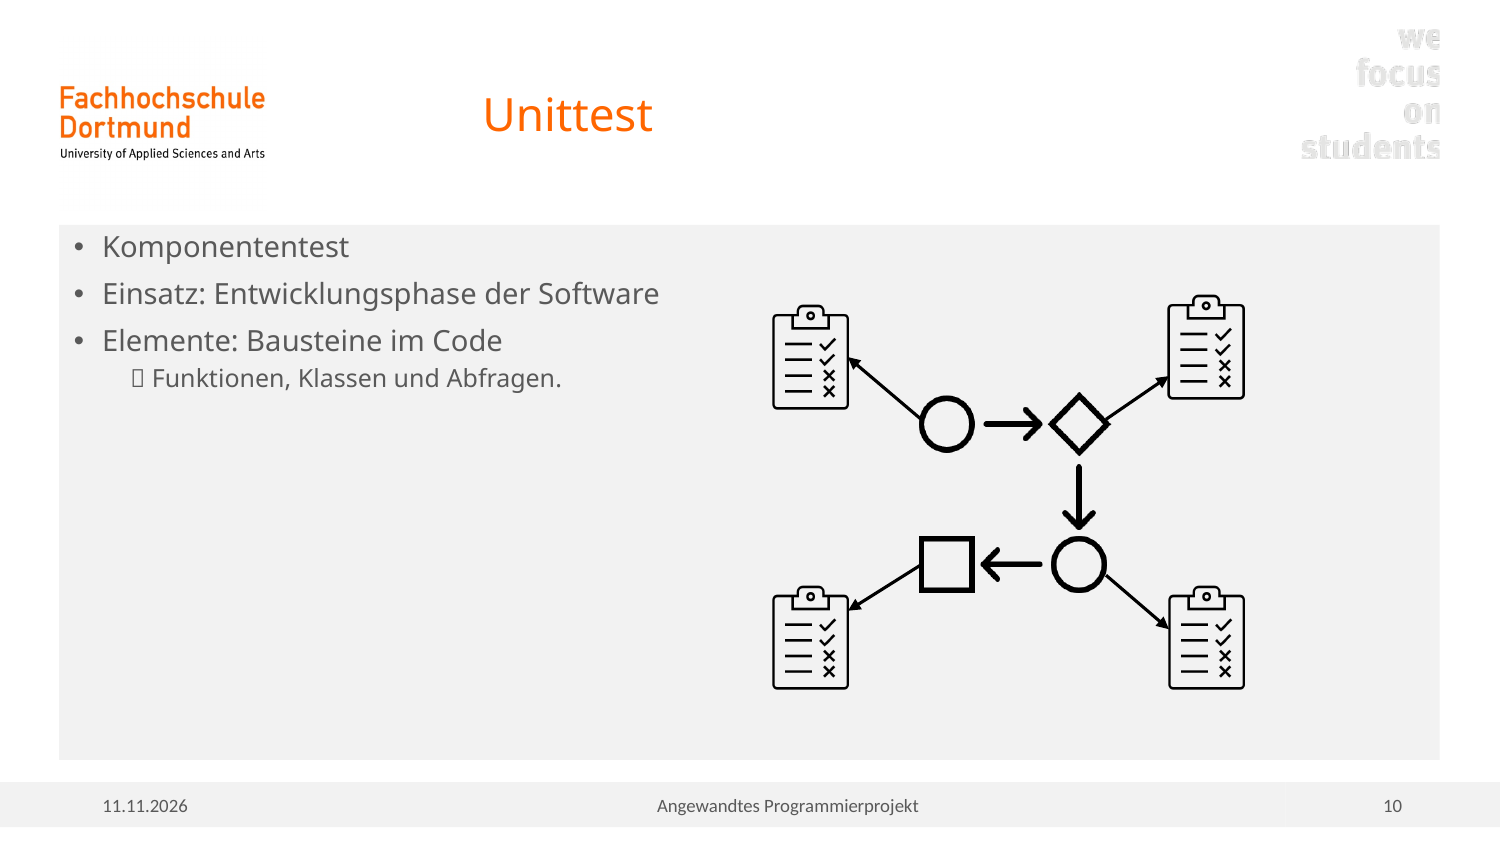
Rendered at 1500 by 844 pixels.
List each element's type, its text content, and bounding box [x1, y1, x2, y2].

list Komponententest Einsatz: Entwicklungsphase der Software Elemente: Bausteine im Code  Funktionen, Klassen und Abfragen. [59, 224, 1440, 760]
slide_number 10 [1285, 782, 1500, 828]
footer Angewandtes Programmierprojekt [290, 782, 1285, 828]
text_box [749, 284, 1268, 700]
picture [59, 36, 267, 211]
title Unittest [467, 84, 1283, 142]
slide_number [0, 782, 290, 828]
